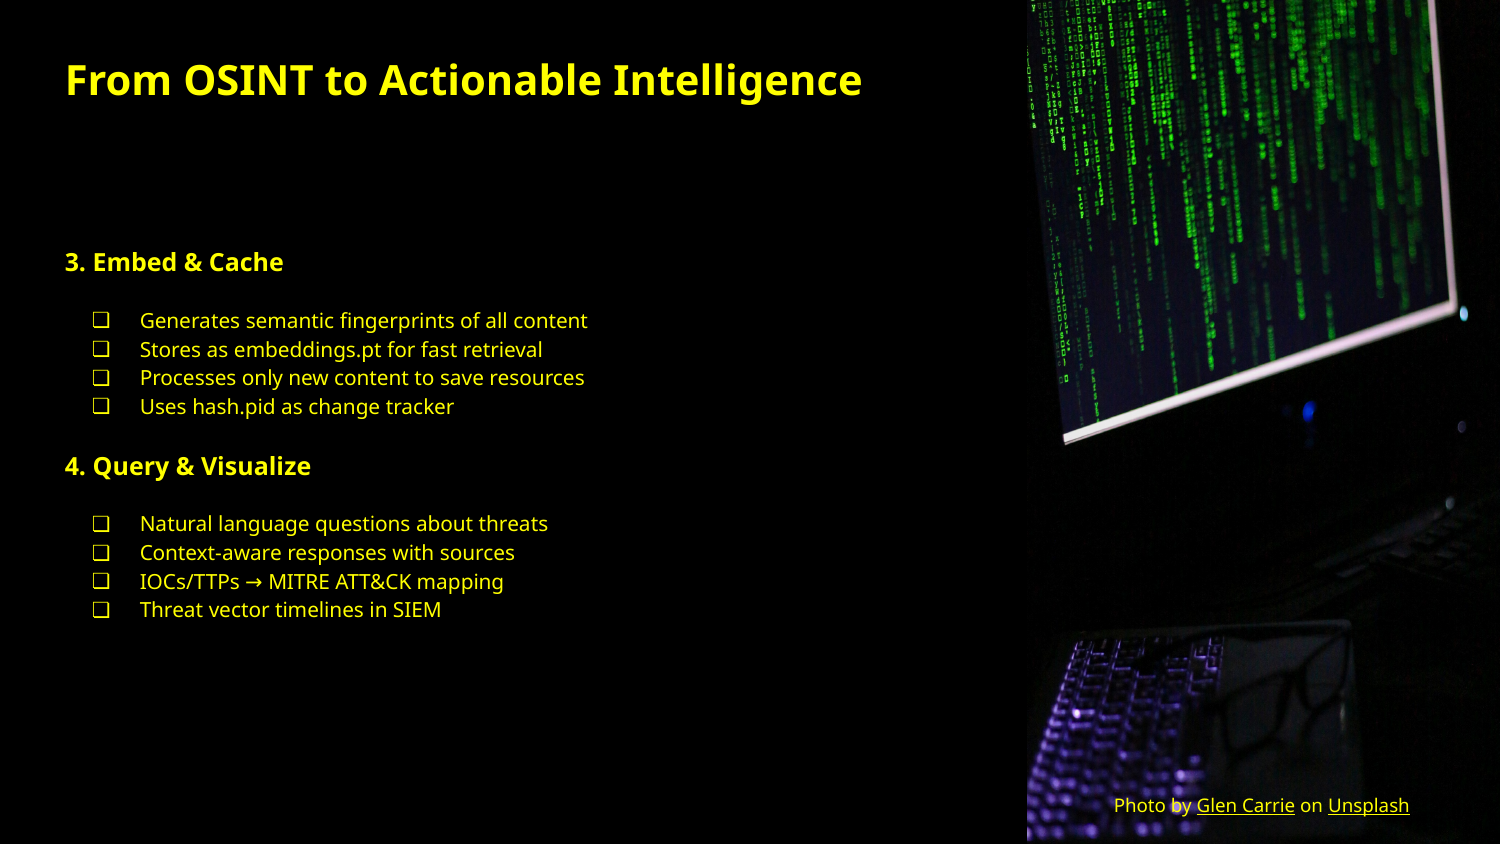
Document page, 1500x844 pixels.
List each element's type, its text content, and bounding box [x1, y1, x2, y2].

title 3. Embed & Cache Generates semantic fingerprints of all content Stores as embeddings.pt for fast retrieval Processes only new content to save resources Uses hash.pid as change tracker 4. Query & Visualize Natural language questions about threats Context-aware responses with sources IOCs/TTPs → MITRE ATT&CK mapping Threat vector timelines in SIEM [49, 176, 994, 689]
title From OSINT to Actionable Intelligence [49, 38, 901, 143]
picture [1026, 0, 1500, 844]
